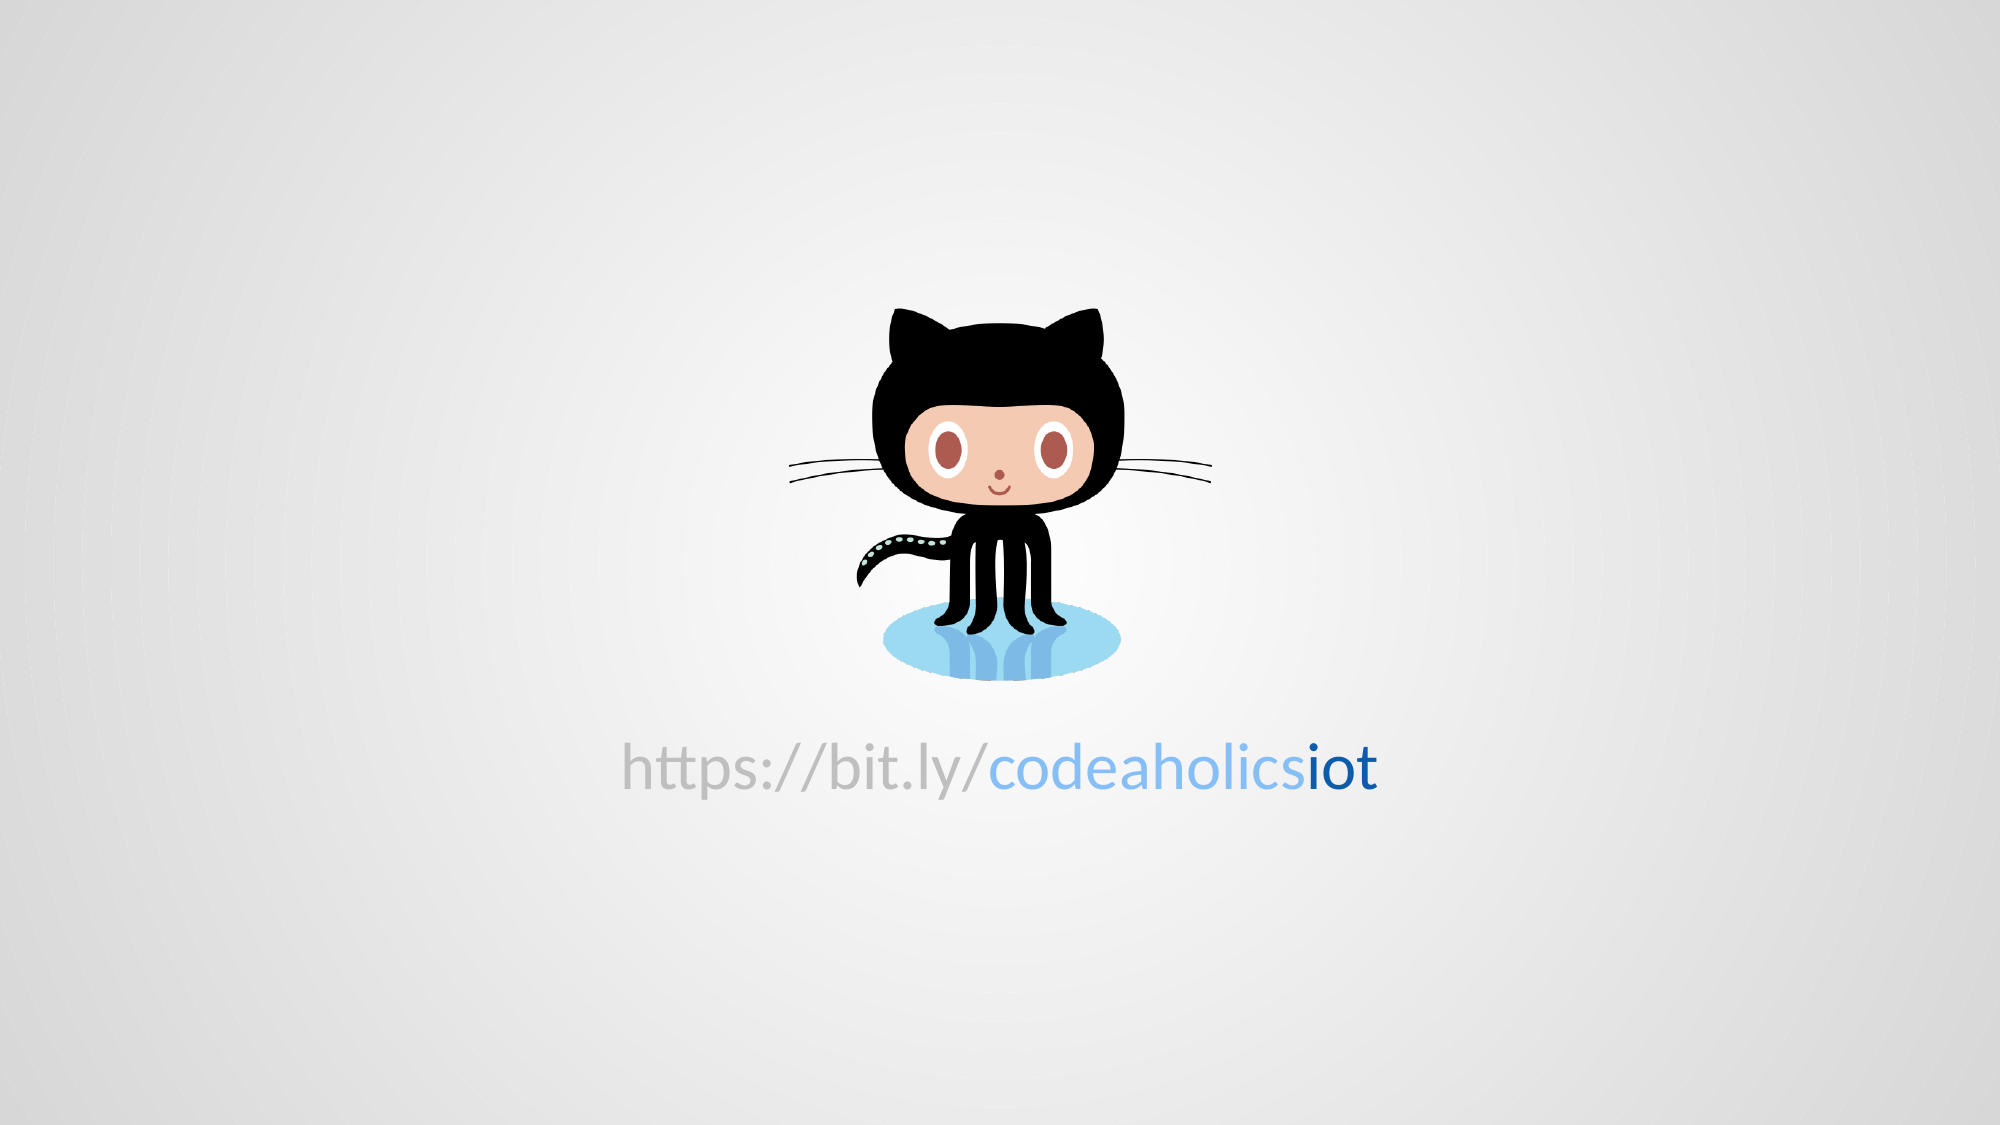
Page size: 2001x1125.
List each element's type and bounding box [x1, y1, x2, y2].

text_box [601, 278, 1399, 812]
